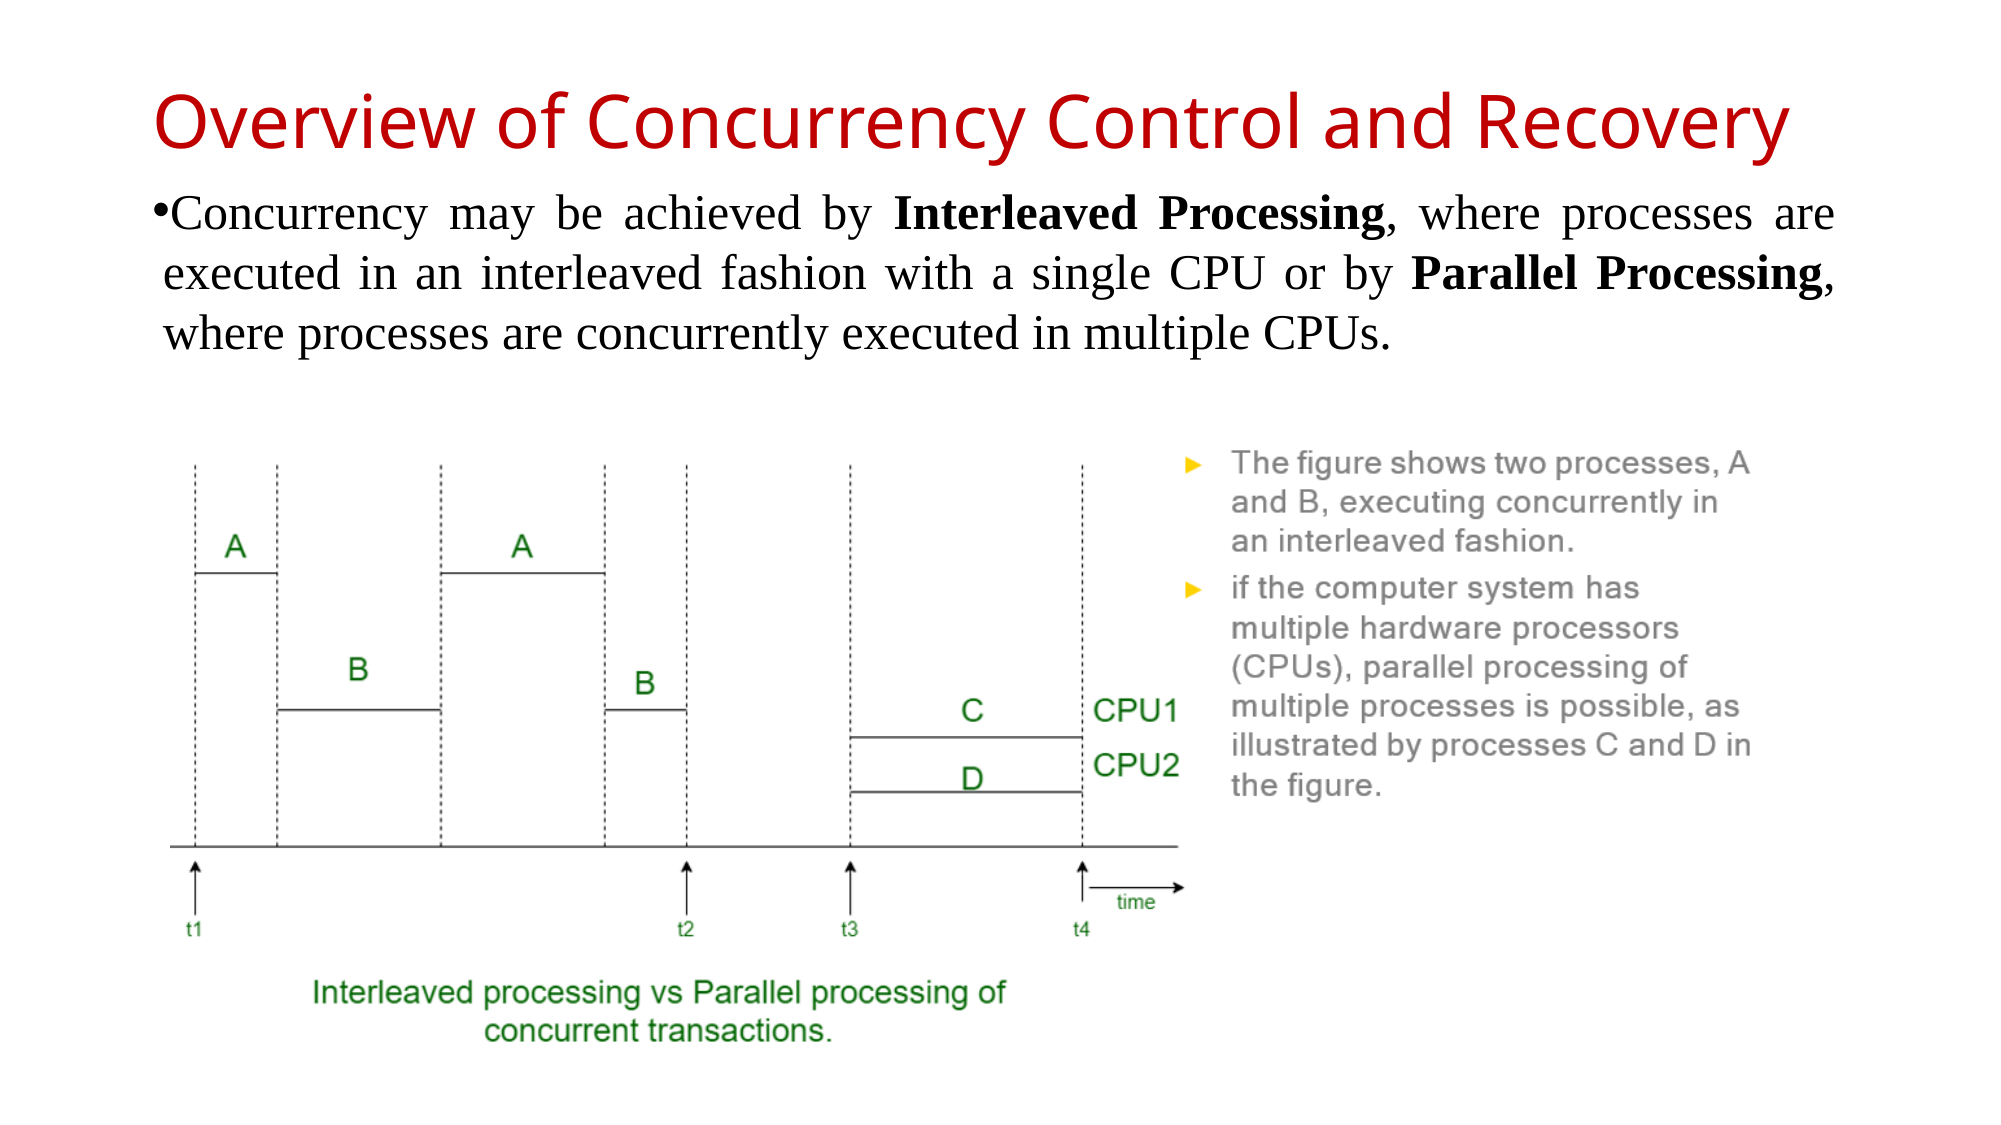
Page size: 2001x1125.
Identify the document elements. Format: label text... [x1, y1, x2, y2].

picture [170, 427, 1790, 1095]
list Concurrency may be achieved by Interleaved Processing, where processes are executed in an interleaved fashion with a single CPU or by Parallel Processing, where processes are concurrently executed in multiple CPUs. [137, 171, 1863, 1014]
title Overview of Concurrency Control and Recovery [137, 59, 1863, 171]
